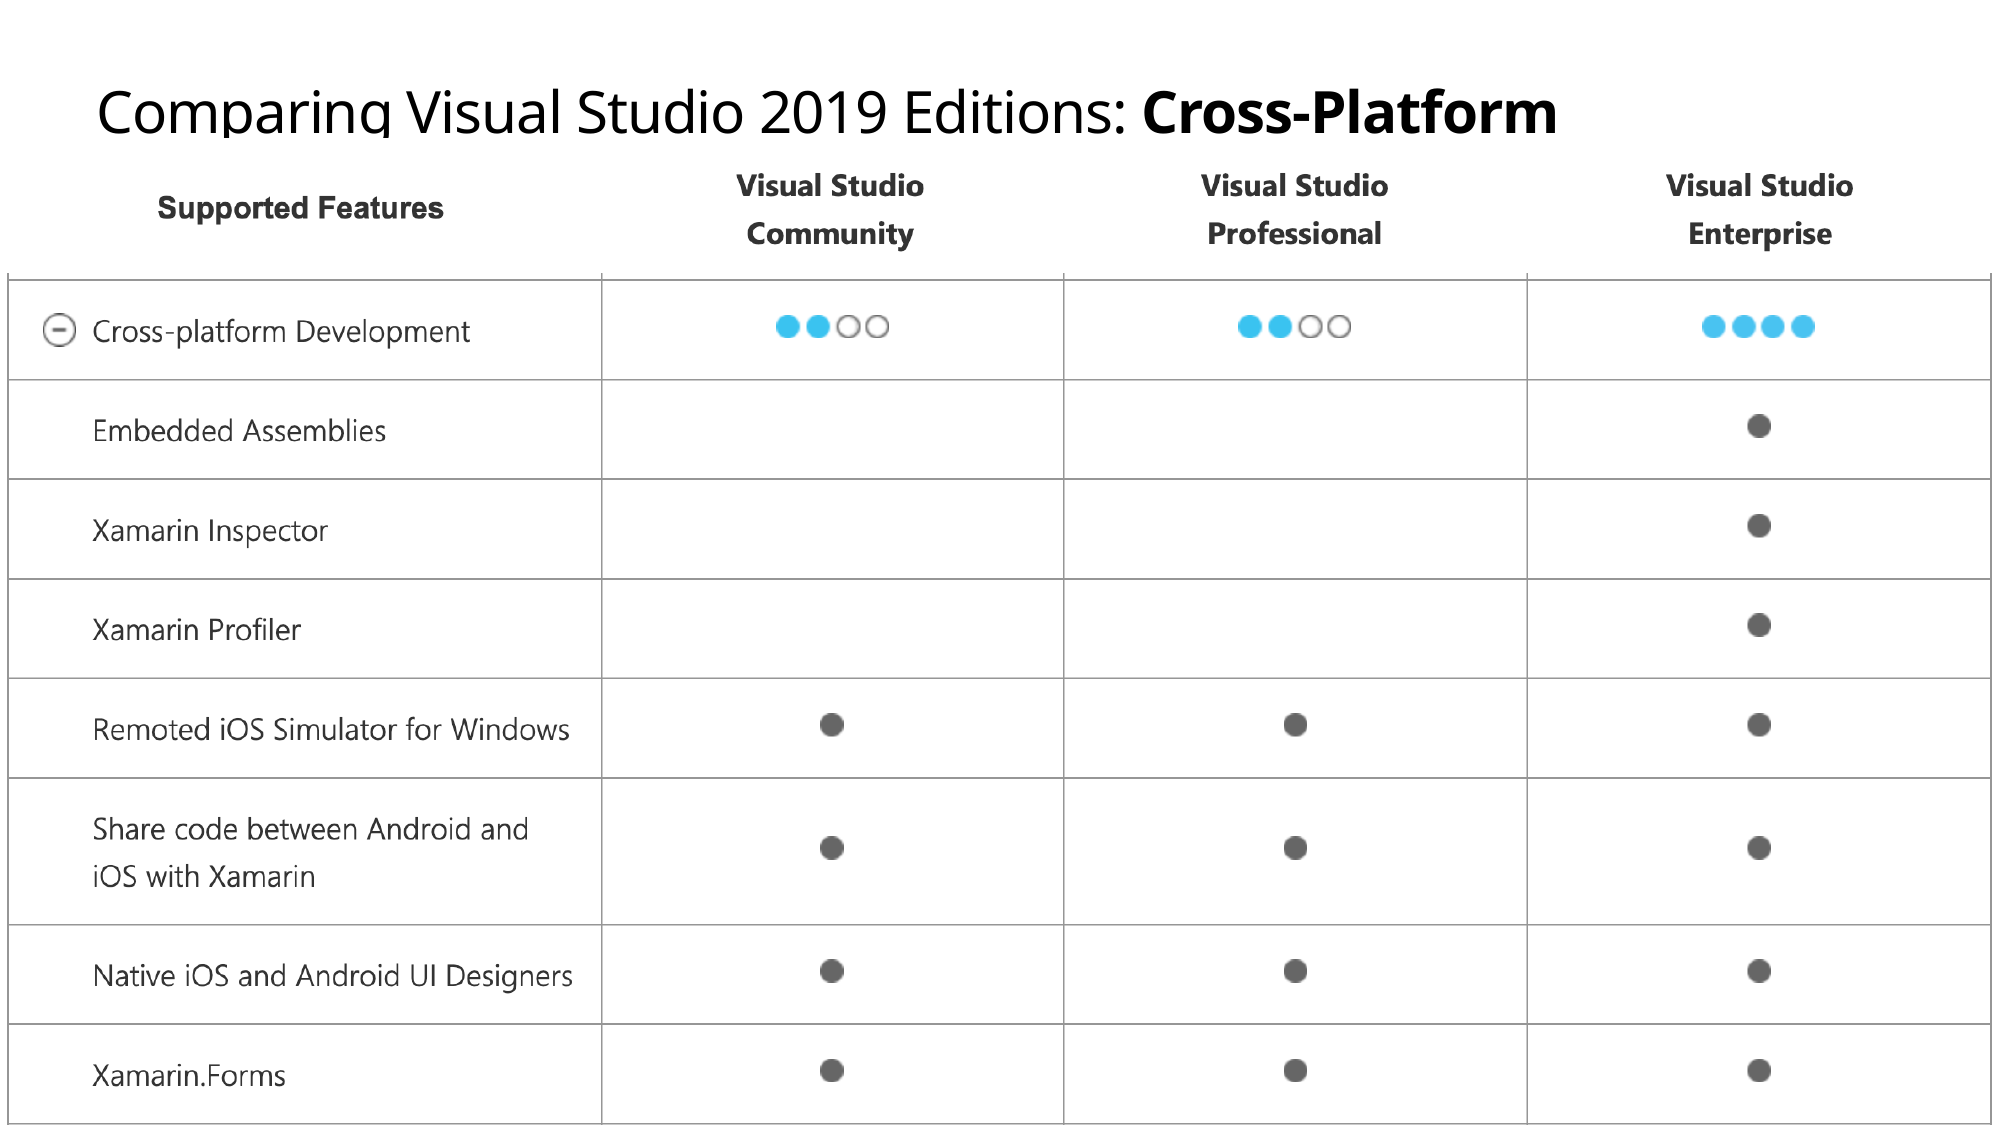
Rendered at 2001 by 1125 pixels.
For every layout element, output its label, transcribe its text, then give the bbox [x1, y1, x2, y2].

picture [0, 138, 2000, 1125]
title Comparing Visual Studio 2019 Editions: Cross-Platform Development [96, 75, 1904, 138]
